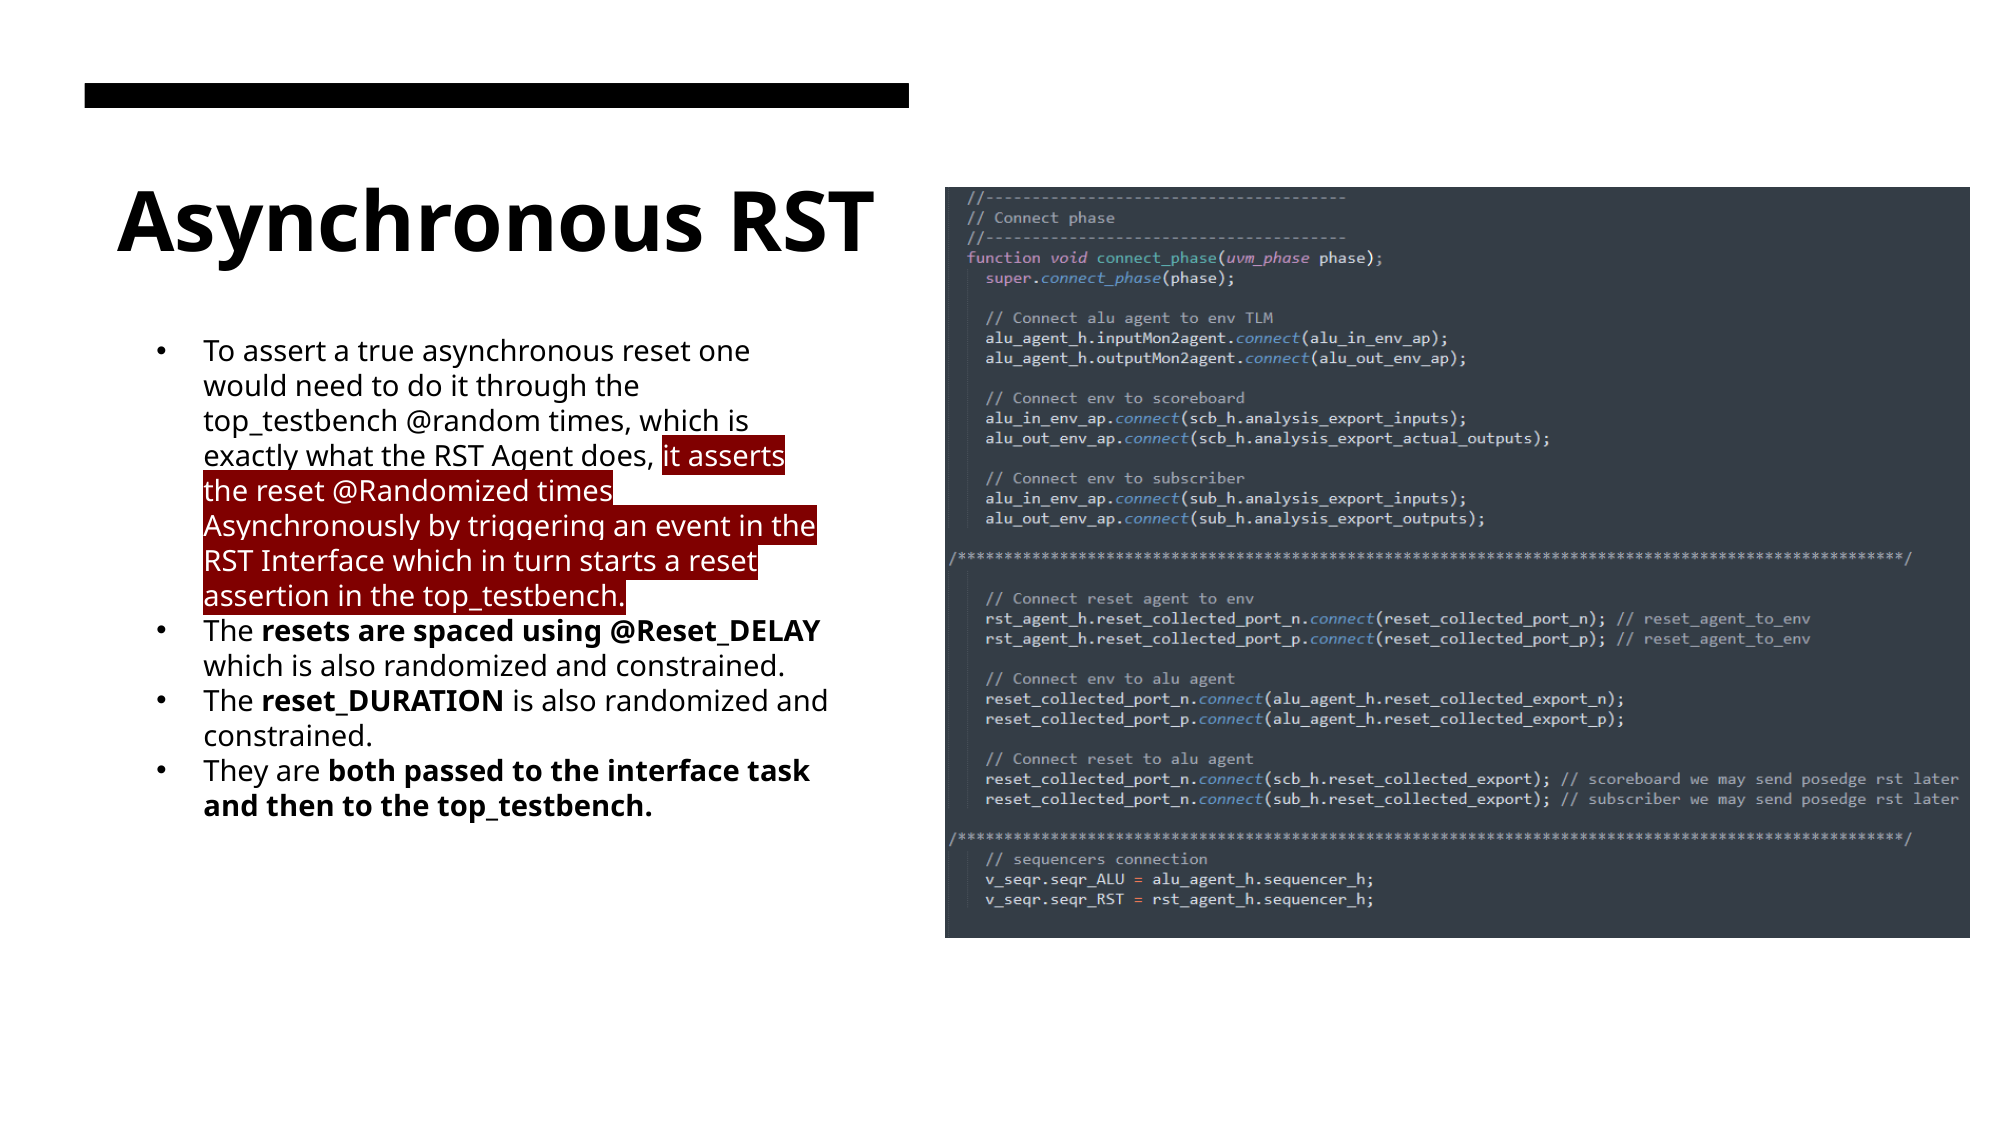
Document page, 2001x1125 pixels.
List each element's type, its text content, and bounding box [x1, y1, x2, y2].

title Asynchronous RST [84, 160, 909, 295]
text_box To assert a true asynchronous reset one would need to do it through the top_testbench @random times, which is exactly what the RST Agent does, it asserts the reset @Randomized times Asynchronously by triggering an event in the RST Interface which in turn starts a reset assertion in the top_testbench. The resets are spaced using @Reset_DELAY which is also randomized and constrained. The reset_DURATION is also randomized and constrained. They are both passed to the interface task and then to the top_testbench. [141, 325, 852, 830]
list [945, 187, 1970, 938]
